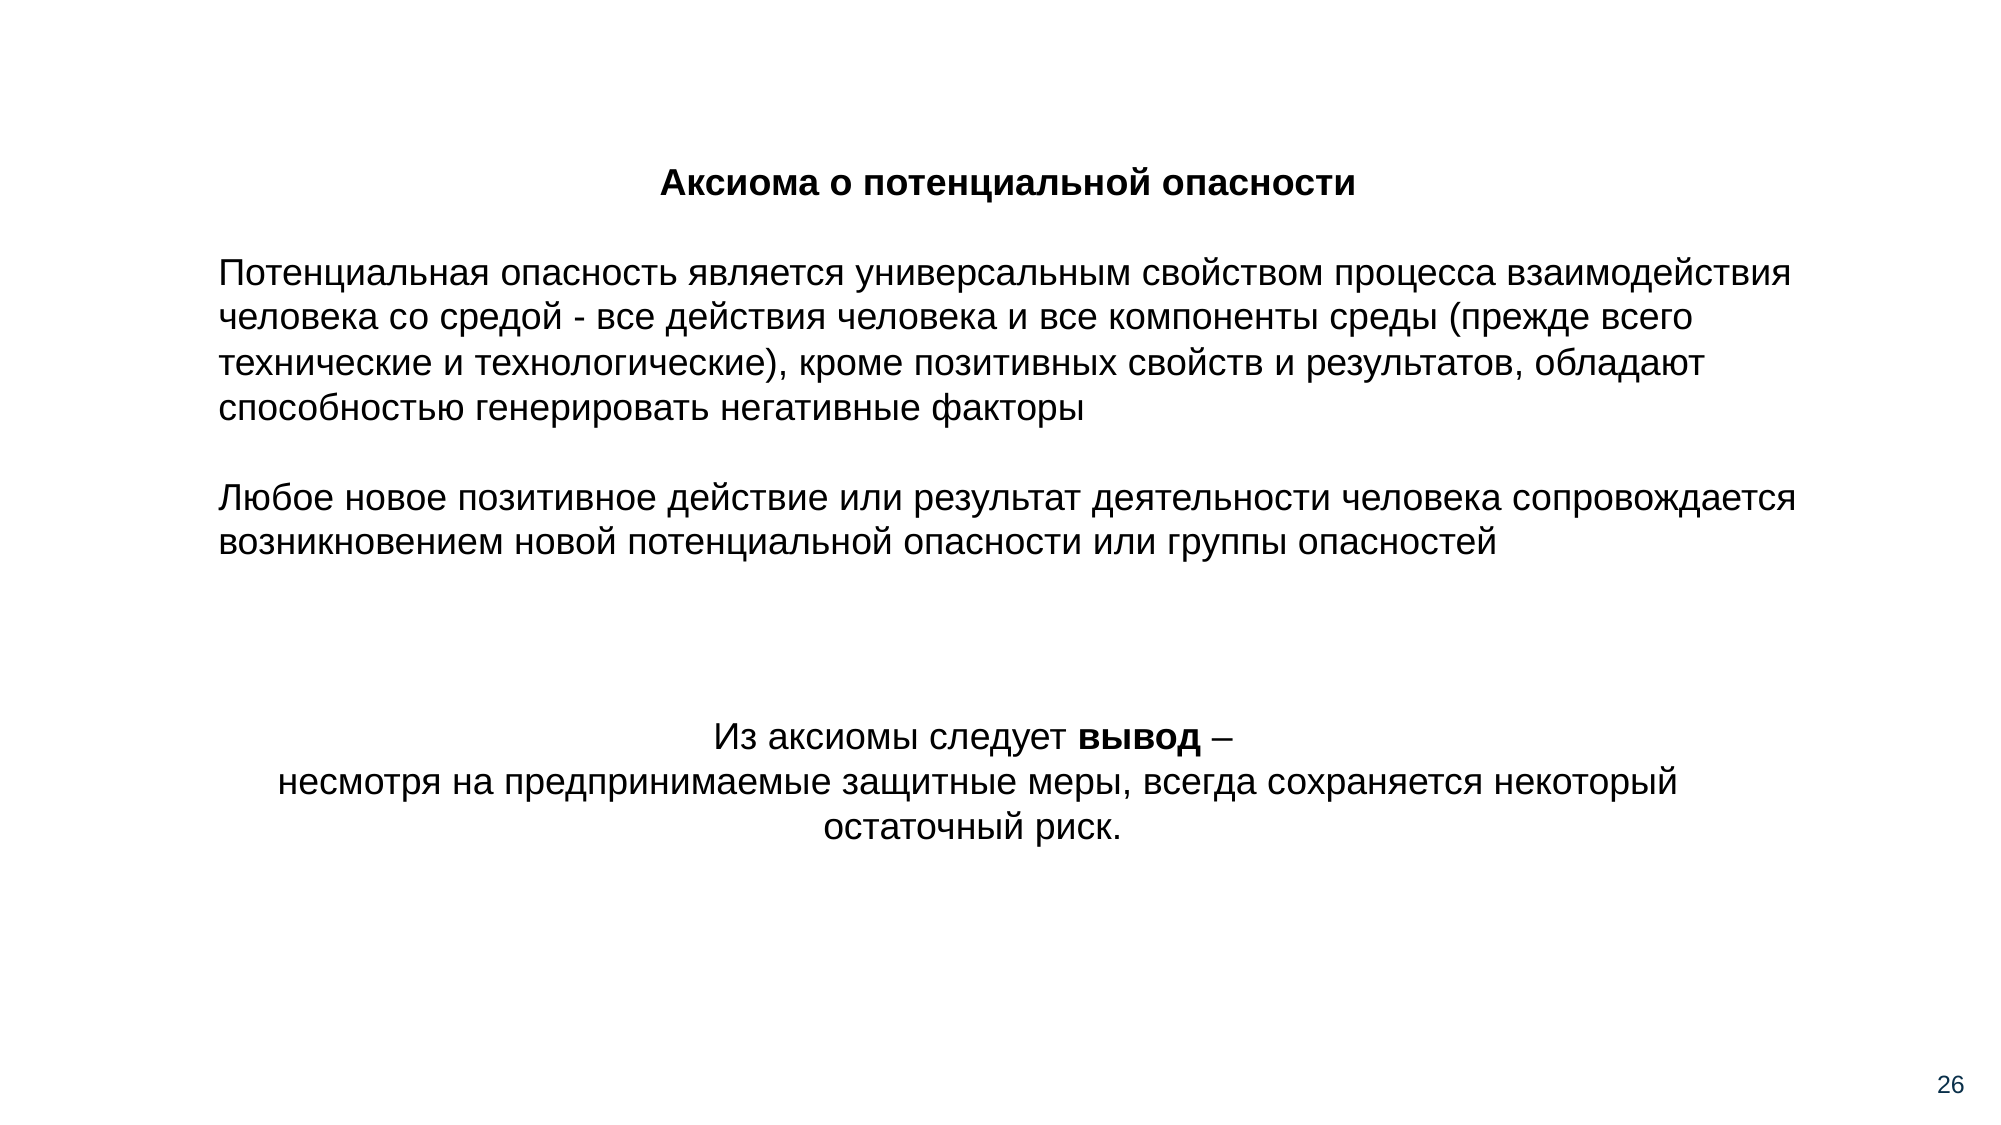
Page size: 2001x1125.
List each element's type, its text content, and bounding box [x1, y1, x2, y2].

text_box Аксиома о потенциальной опасности Потенциальная опасность является универсальным свойством процесса взаимодействия человека со средой - все действия человека и все компоненты среды (прежде всего технические и технологические), кроме позитивных свойств и результатов, обладают способностью генерировать негативные факторы Любое новое позитивное действие или результат деятельности человека сопровождается возникновением новой потенциальной опасности или группы опасностей [203, 150, 1824, 570]
slide_number 26 [1792, 996, 1981, 1107]
text_box Из аксиомы следует вывод – несмотря на предпринимаемые защитные меры, всегда сохраняется некоторый остаточный риск. [203, 704, 1753, 855]
